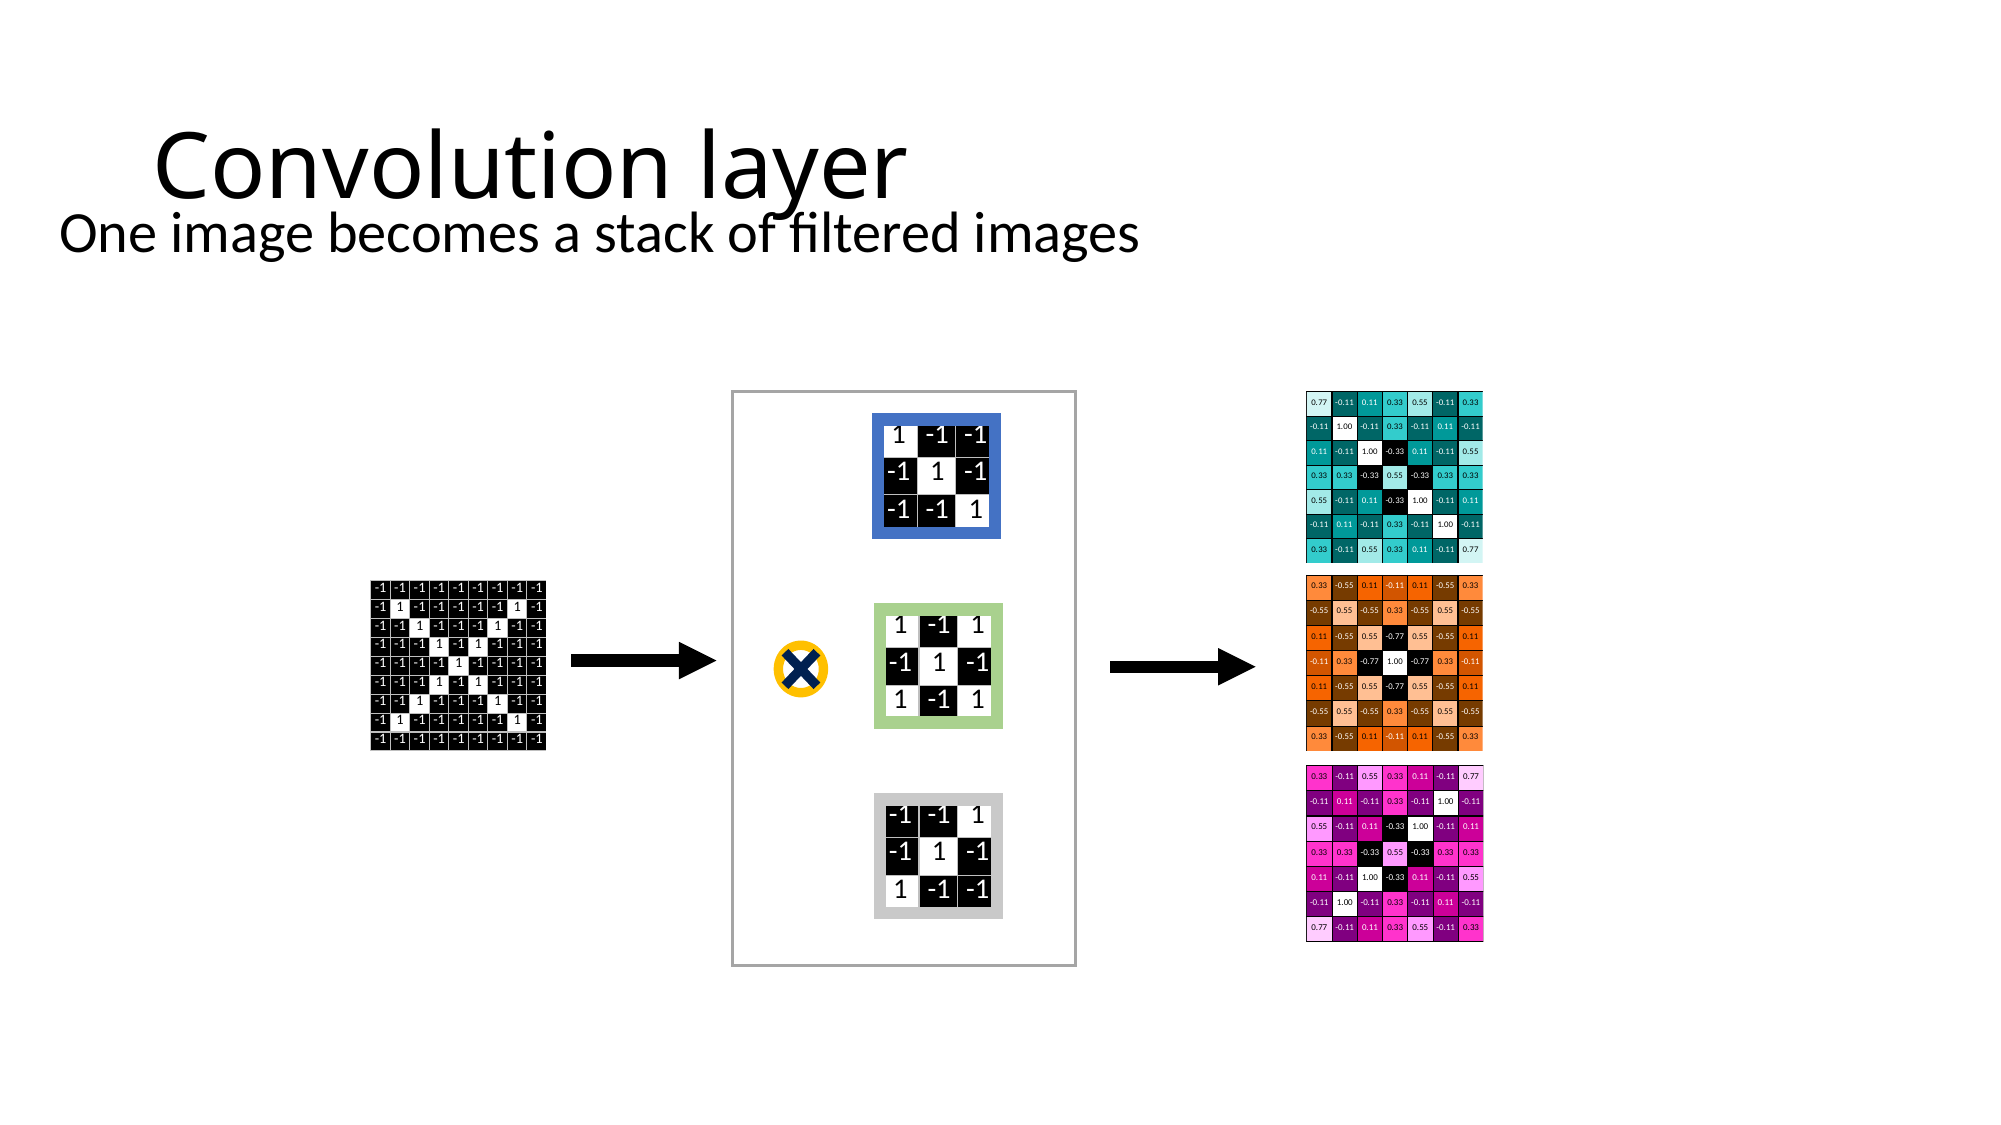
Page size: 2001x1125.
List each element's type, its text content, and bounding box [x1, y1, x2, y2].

picture [879, 799, 997, 914]
picture [1306, 765, 1484, 942]
picture [1306, 391, 1484, 564]
picture [878, 419, 996, 534]
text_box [778, 645, 824, 693]
picture [370, 580, 547, 752]
picture [879, 609, 997, 724]
text_box [731, 390, 1076, 967]
picture [1306, 574, 1484, 752]
list One image becomes a stack of filtered images [44, 195, 1956, 314]
title Convolution layer [137, 59, 1863, 195]
